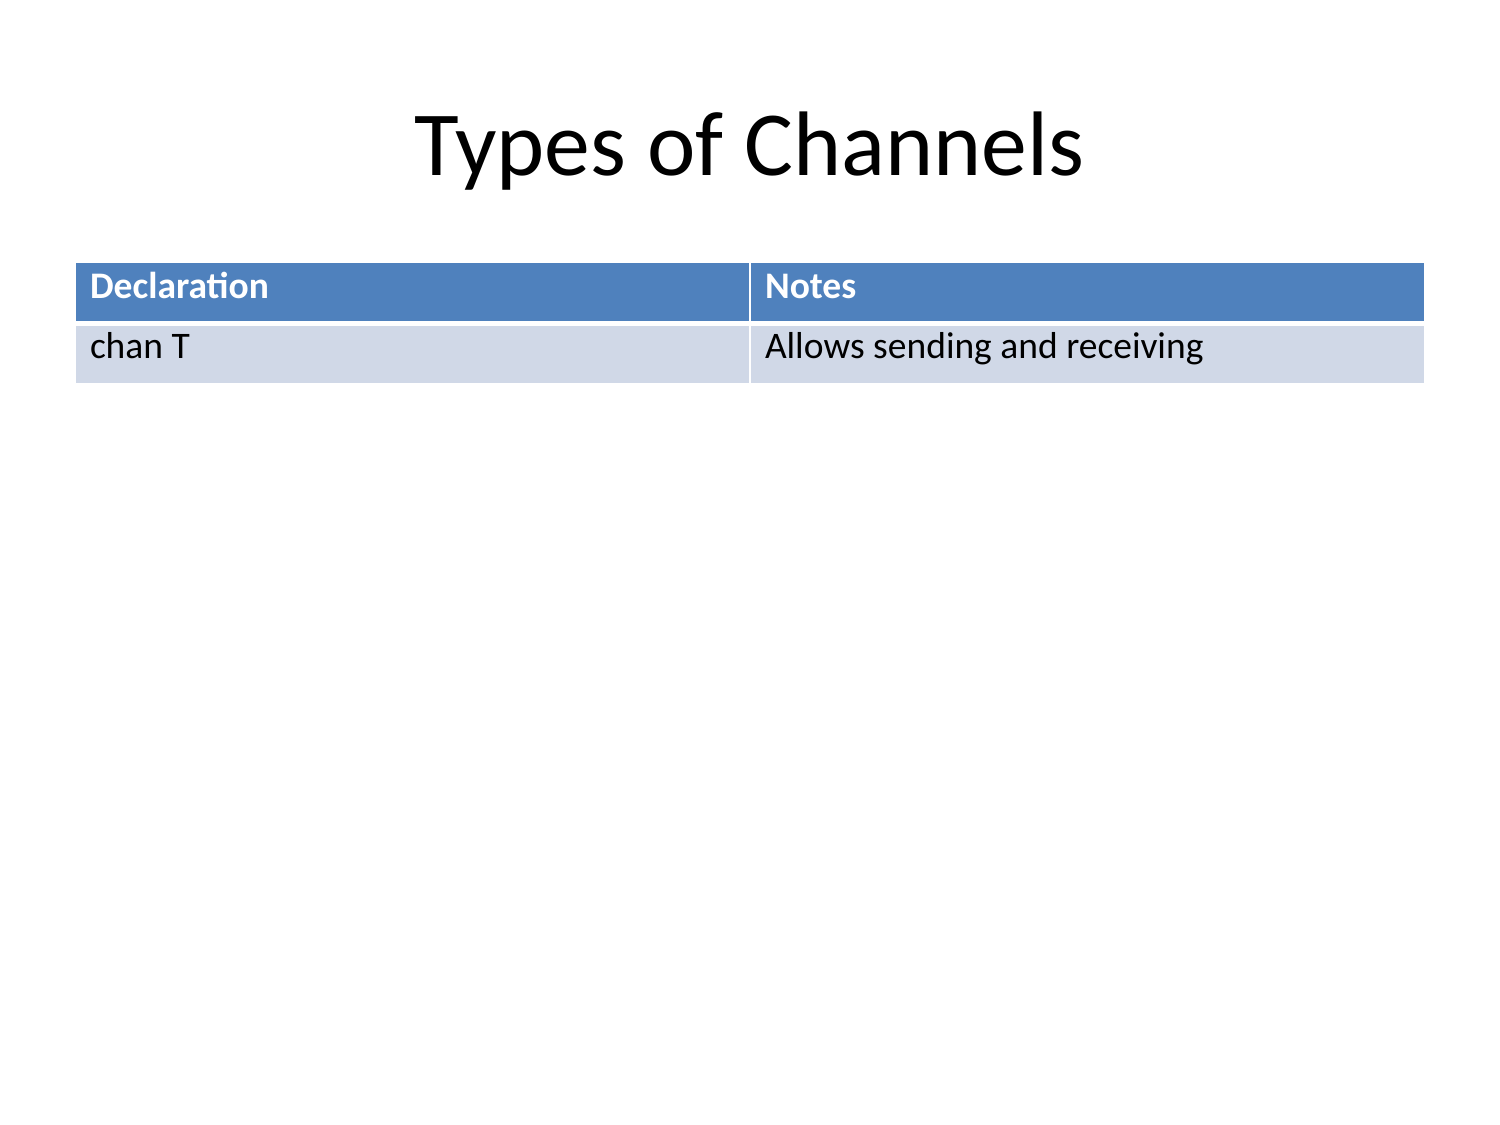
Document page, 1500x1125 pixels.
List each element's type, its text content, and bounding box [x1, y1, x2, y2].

table_cell chan T [76, 326, 749, 383]
table_header Declaration [76, 263, 749, 321]
table_cell Allows sending and receiving [751, 326, 1424, 383]
title Types of Channels [75, 45, 1425, 233]
table_header Notes [751, 263, 1424, 321]
